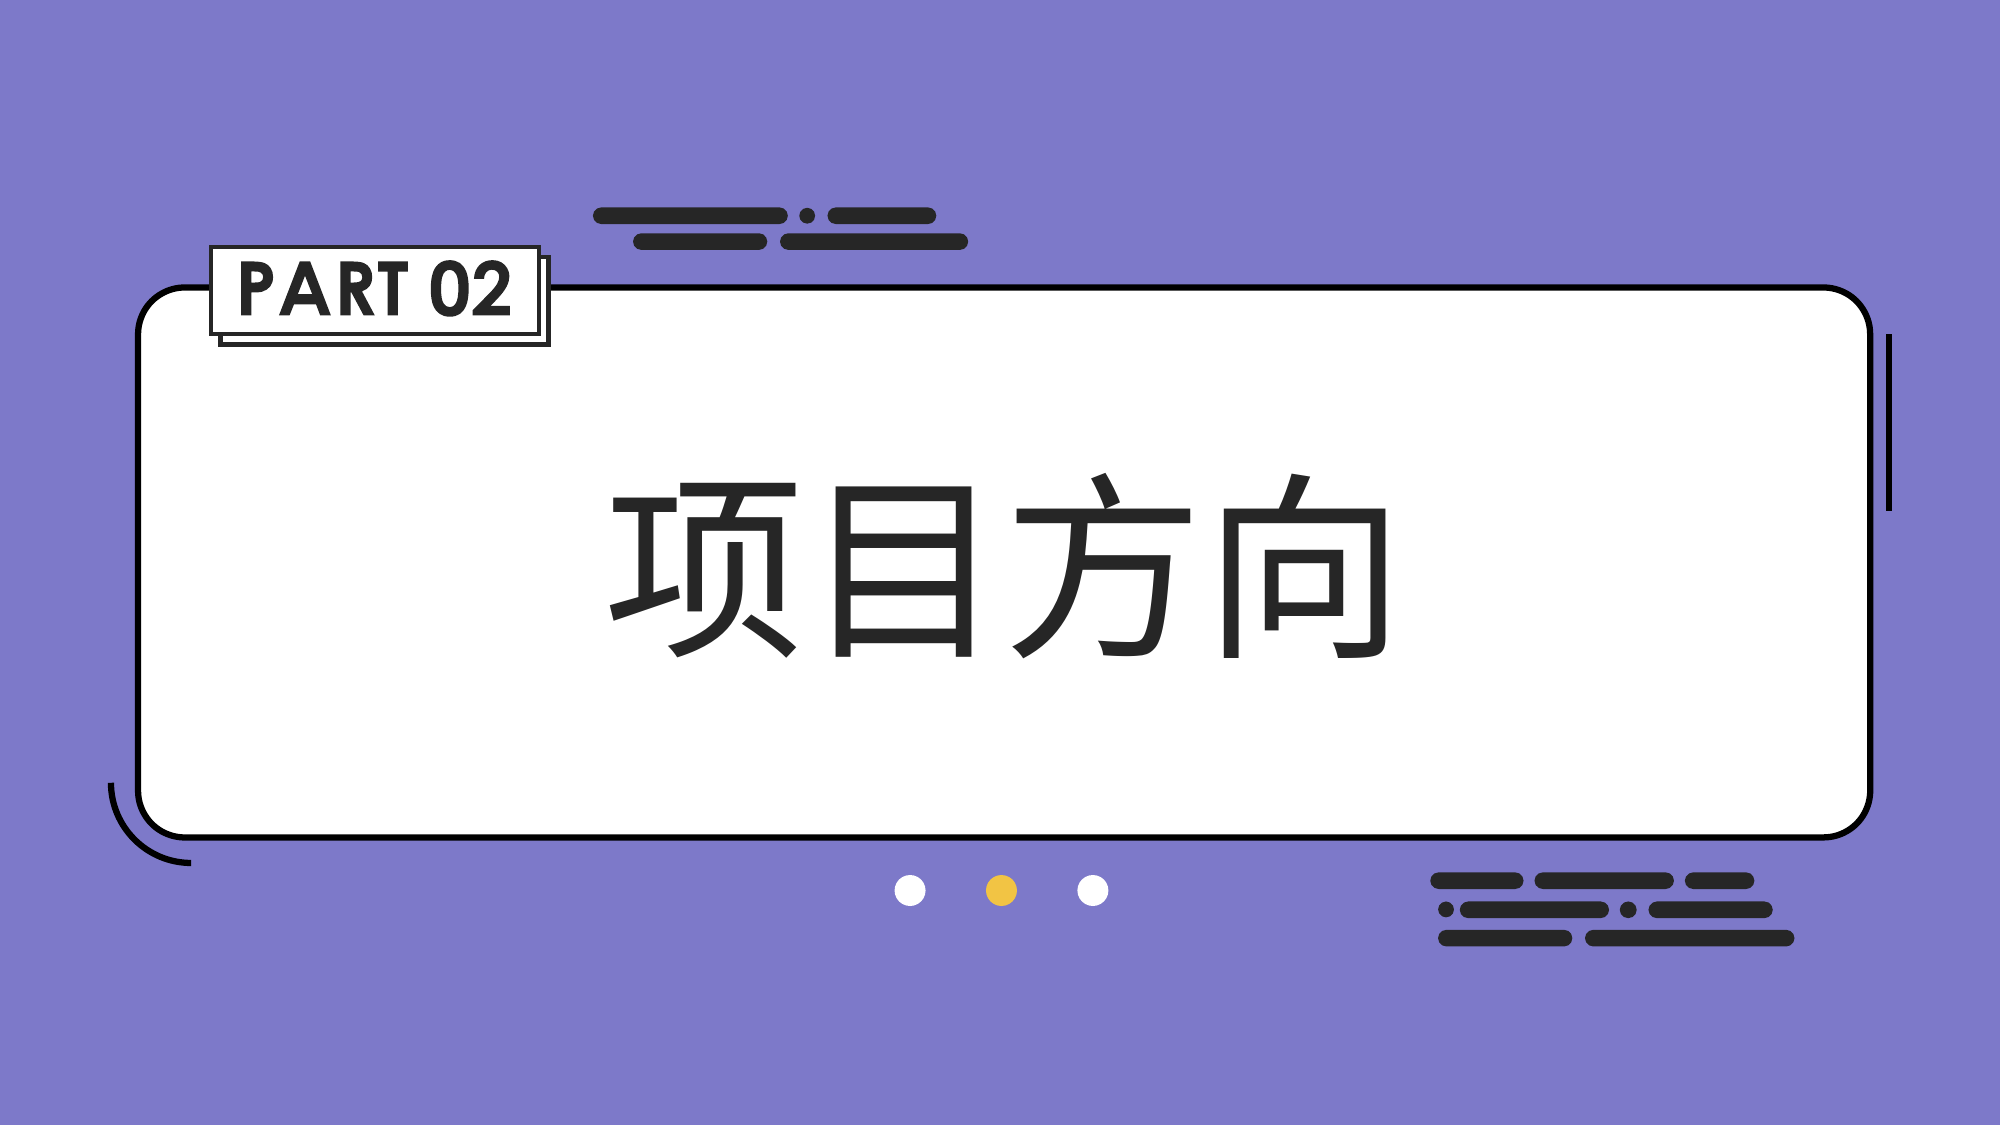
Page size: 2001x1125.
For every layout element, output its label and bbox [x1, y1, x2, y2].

text_box [110, 782, 192, 863]
text_box [592, 207, 788, 225]
text_box [633, 233, 768, 250]
text_box [780, 233, 969, 250]
text_box [137, 287, 1871, 838]
text_box [1430, 872, 1524, 890]
text_box [1459, 901, 1610, 919]
text_box [1684, 872, 1755, 890]
text_box [473, 260, 510, 287]
text_box [378, 261, 408, 287]
text_box [1438, 901, 1454, 918]
text_box [1077, 875, 1109, 907]
text_box [985, 875, 1017, 907]
text_box [1619, 901, 1637, 919]
text_box [1584, 929, 1795, 947]
text_box [211, 246, 540, 287]
text_box [799, 207, 816, 224]
text_box [1534, 872, 1674, 890]
text_box [340, 261, 373, 287]
text_box [540, 257, 549, 287]
text_box [1648, 901, 1773, 919]
text_box [894, 875, 926, 907]
text_box [1438, 929, 1573, 947]
text_box [289, 261, 320, 287]
text_box [241, 261, 274, 287]
text_box [827, 207, 937, 225]
text_box [430, 260, 469, 287]
